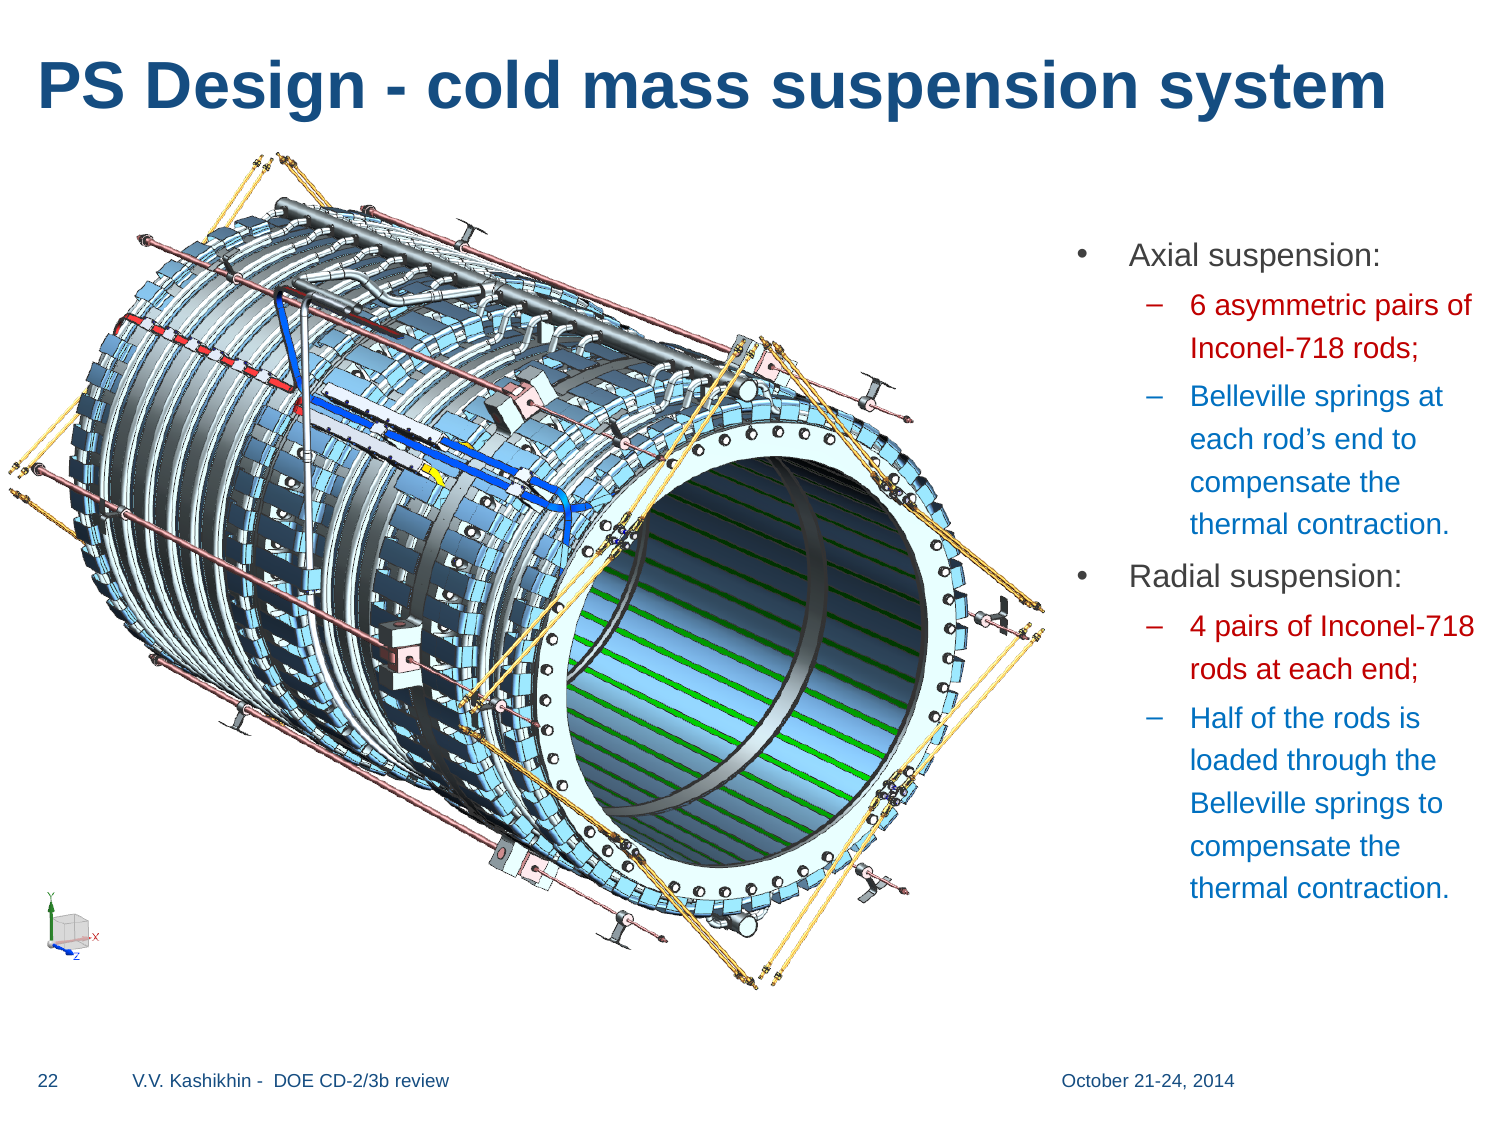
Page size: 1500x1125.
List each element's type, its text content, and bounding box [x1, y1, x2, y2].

title PS Design - cold mass suspension system [37, 17, 1463, 123]
footer V.V. Kashikhin - DOE CD-2/3b review [132, 1068, 1014, 1109]
picture [1, 138, 1059, 1012]
slide_number 22 [37, 1068, 111, 1109]
list Axial suspension: 6 asymmetric pairs of Inconel-718 rods; Belleville springs at each rod’s end to compensate the thermal contraction. Radial suspension: 4 pairs of Inconel-718 rods at each end; Half of the rods is loaded through the Belleville springs to compensate the thermal contraction. [1076, 226, 1477, 924]
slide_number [1058, 1068, 1235, 1109]
